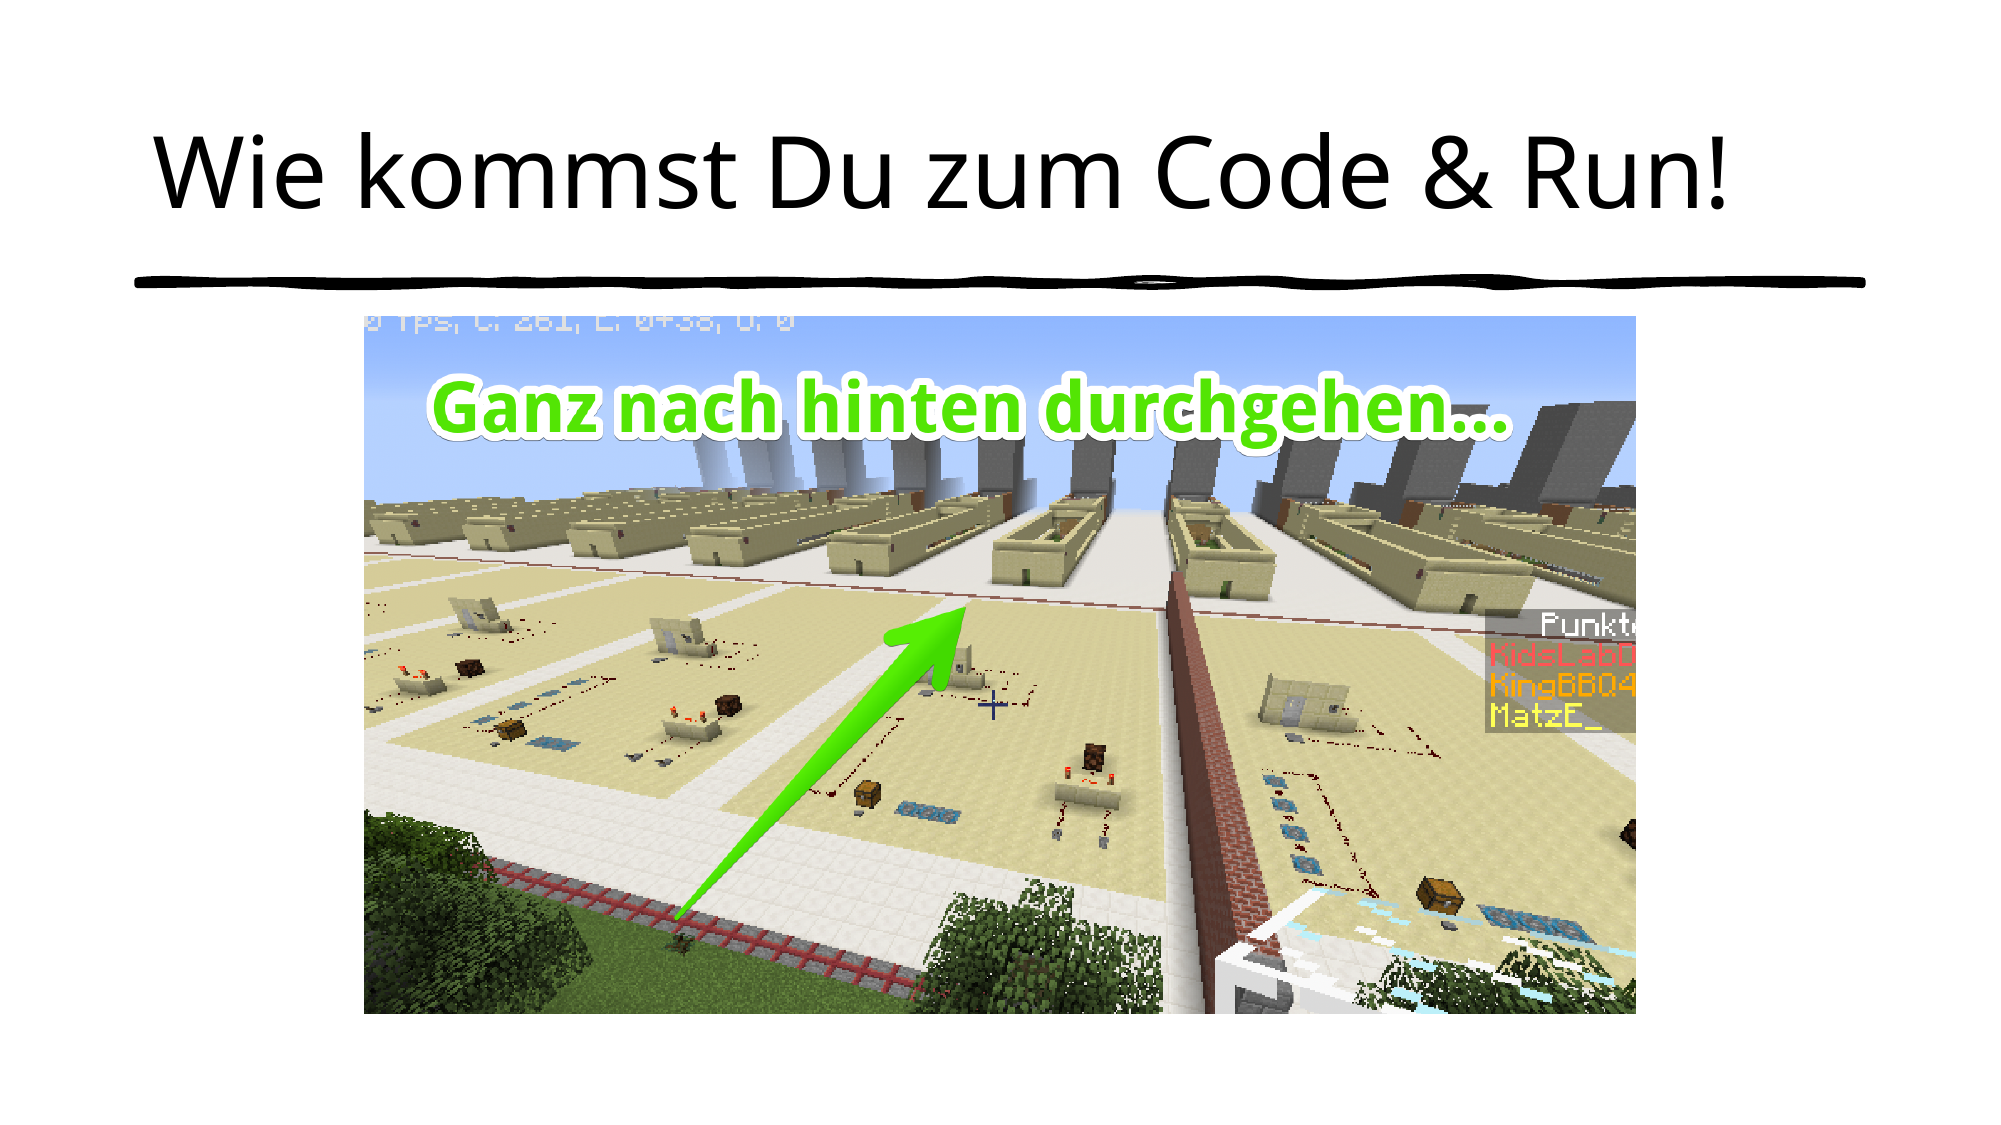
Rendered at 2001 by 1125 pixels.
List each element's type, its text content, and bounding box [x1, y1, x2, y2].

title Wie kommst Du zum Code & Run! [137, 59, 1863, 278]
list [364, 316, 1636, 1015]
